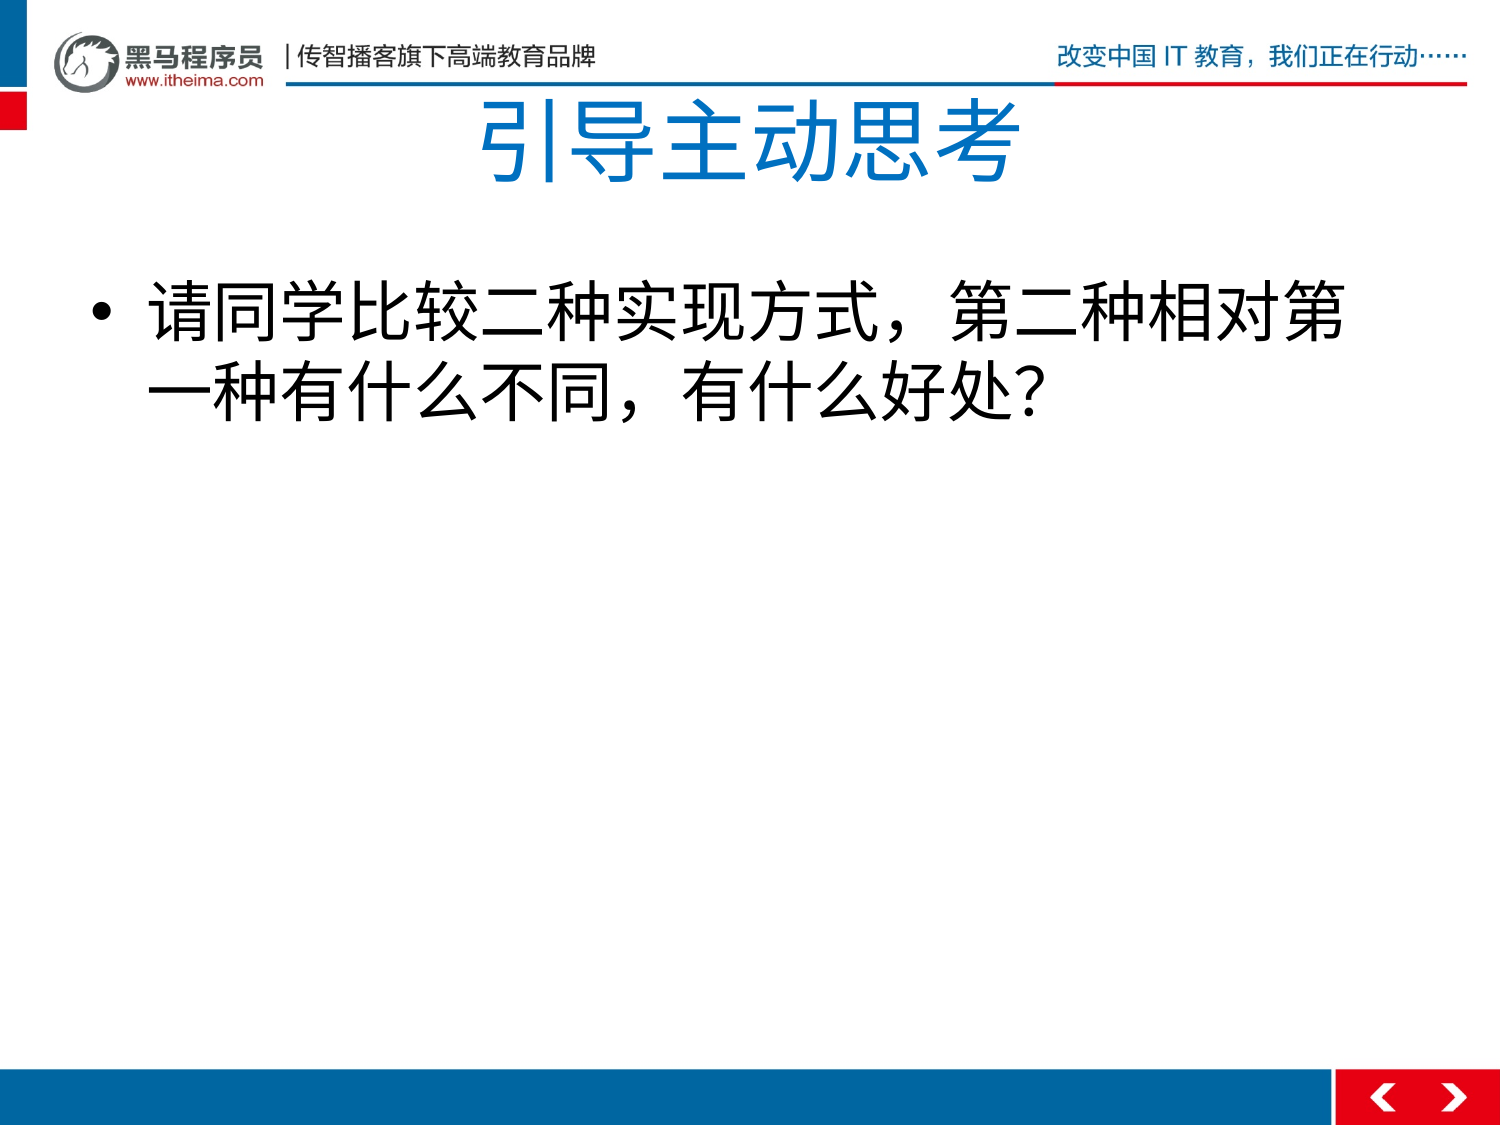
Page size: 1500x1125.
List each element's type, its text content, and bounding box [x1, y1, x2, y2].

picture [0, 0, 1500, 1125]
title 引导主动思考 [75, 45, 1425, 233]
list 请同学比较二种实现方式，第二种相对第一种有什么不同，有什么好处？ [75, 262, 1425, 1005]
